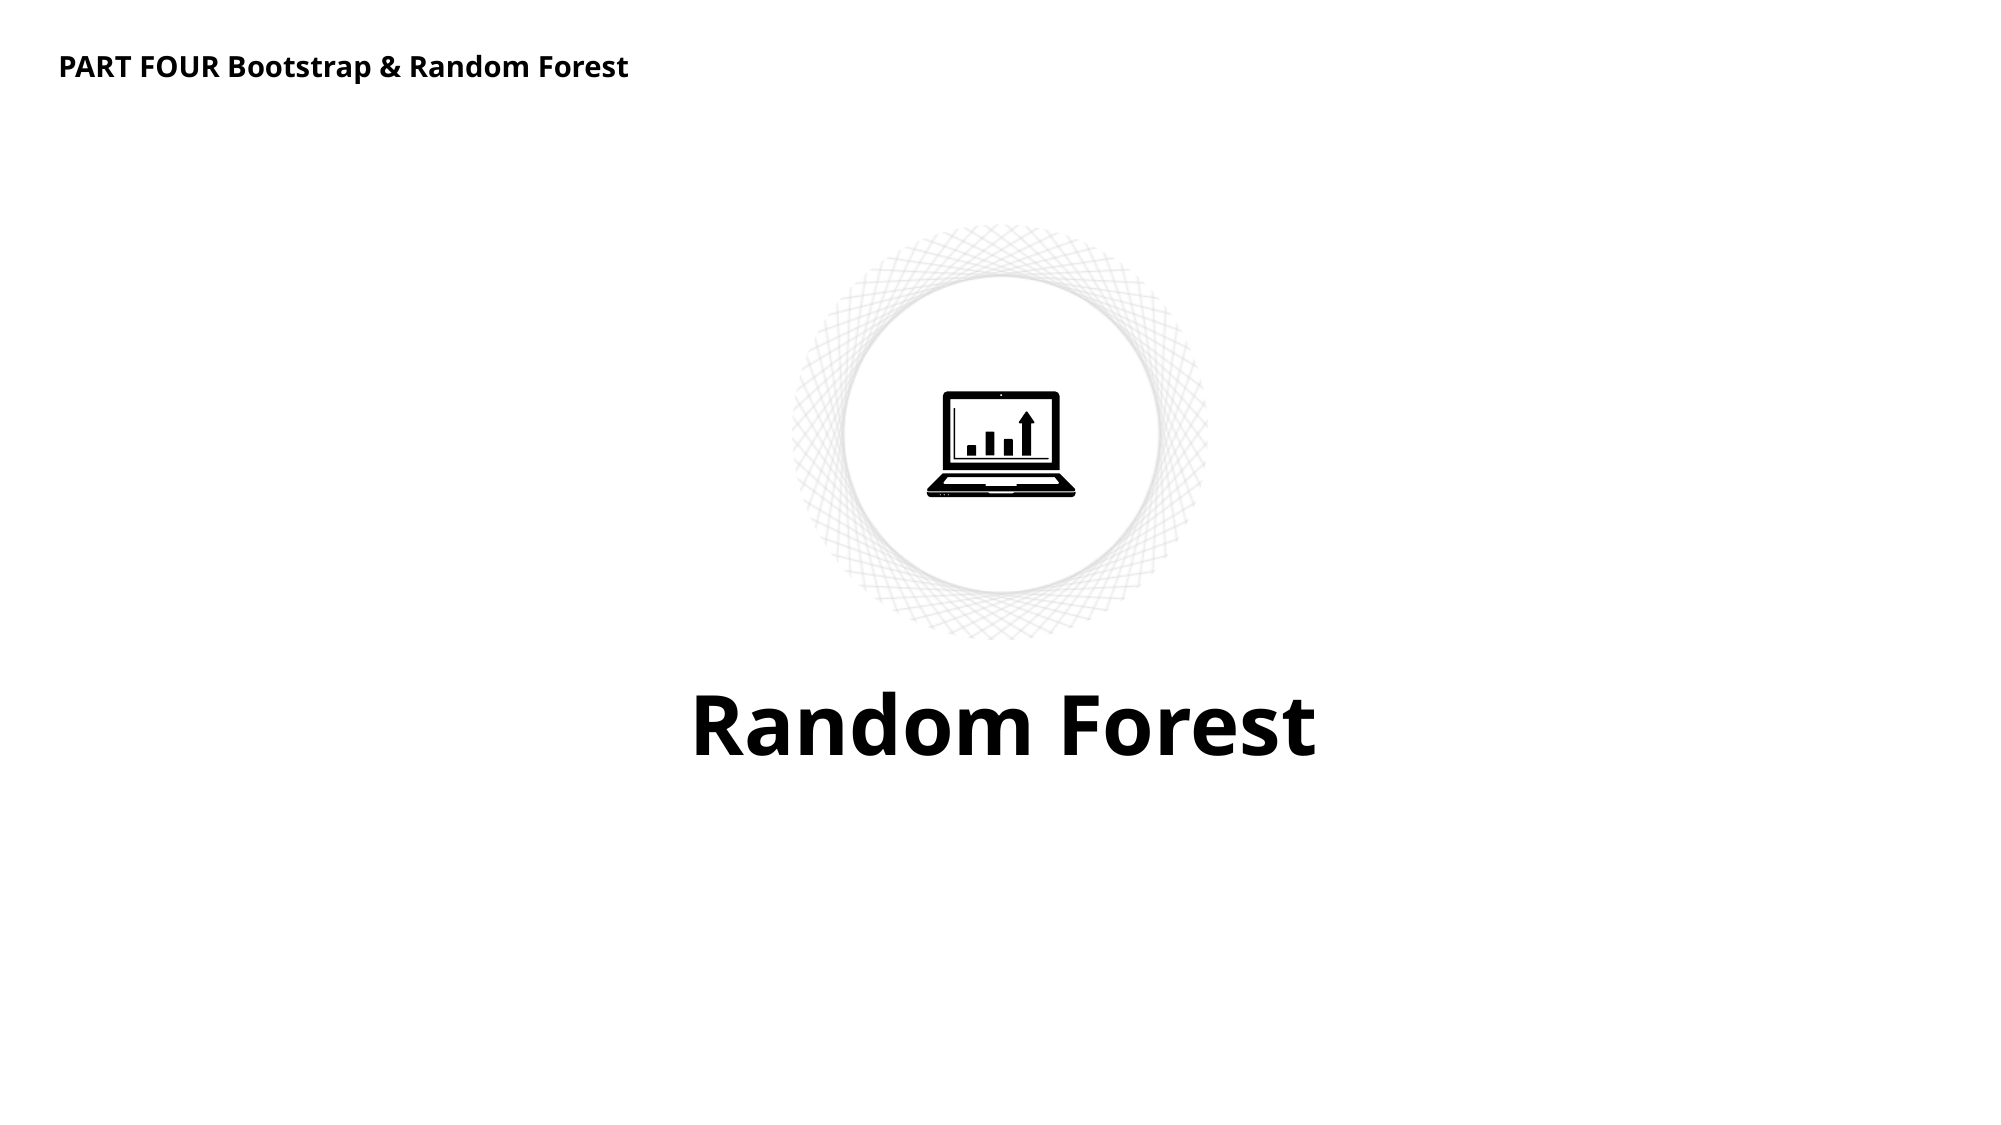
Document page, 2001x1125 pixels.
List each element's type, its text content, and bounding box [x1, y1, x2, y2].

text_box Random Forest [675, 664, 1333, 779]
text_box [926, 391, 1076, 498]
picture [792, 224, 1208, 641]
list PART FOUR Bootstrap & Random Forest [42, 35, 686, 101]
